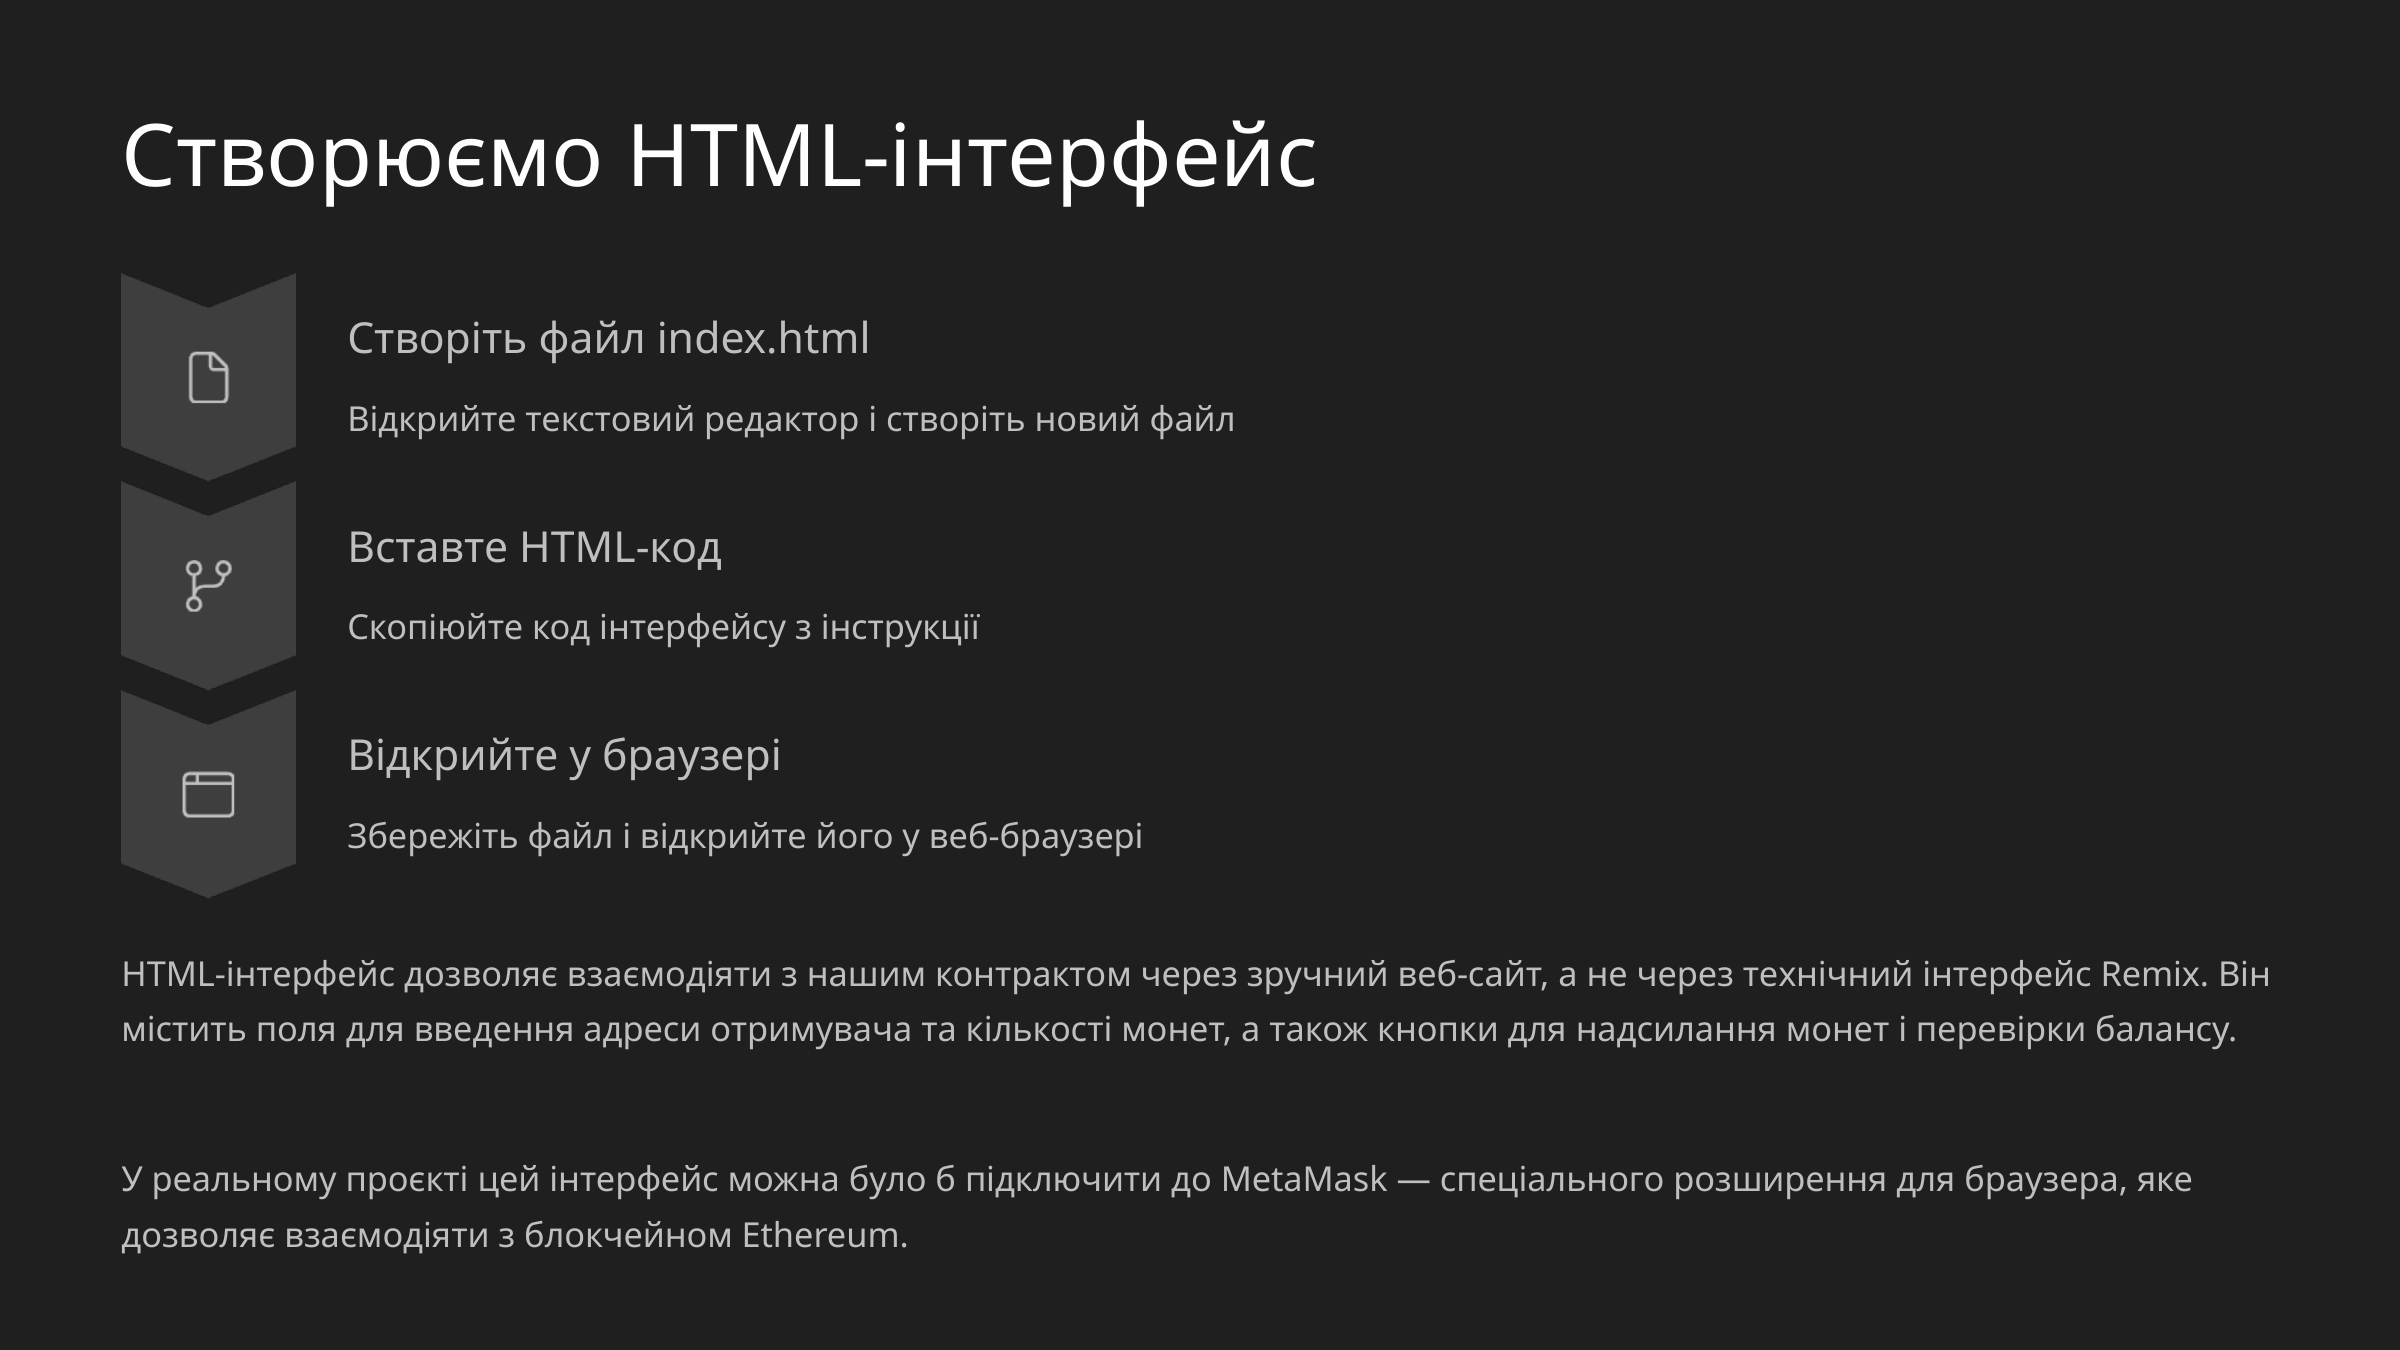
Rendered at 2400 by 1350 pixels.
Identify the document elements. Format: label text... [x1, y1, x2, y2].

text_box Створіть файл index.html [347, 308, 870, 363]
text_box У реальному проєкті цей інтерфейс можна було б підключити до MetaMask — спеціального розширення для браузера, яке дозволяє взаємодіяти з блокчейном Ethereum. [121, 1143, 2279, 1255]
picture [121, 273, 296, 899]
text_box Збережіть файл і відкрийте його у веб-браузері [347, 800, 2279, 856]
text_box Відкрийте у браузері [347, 724, 782, 780]
text_box Скопіюйте код інтерфейсу з інструкції [347, 591, 2279, 648]
text_box Створюємо HTML-інтерфейс [121, 95, 1330, 204]
text_box HTML-інтерфейс дозволяє взаємодіяти з нашим контрактом через зручний веб-сайт, а не через технічний інтерфейс Remix. Він містить поля для введення адреси отримувача та кількості монет, а також кнопки для надсилання монет і перевірки балансу. [121, 937, 2279, 1105]
text_box Відкрийте текстовий редактор і створіть новий файл [347, 383, 2279, 439]
text_box Вставте HTML-код [347, 516, 782, 571]
